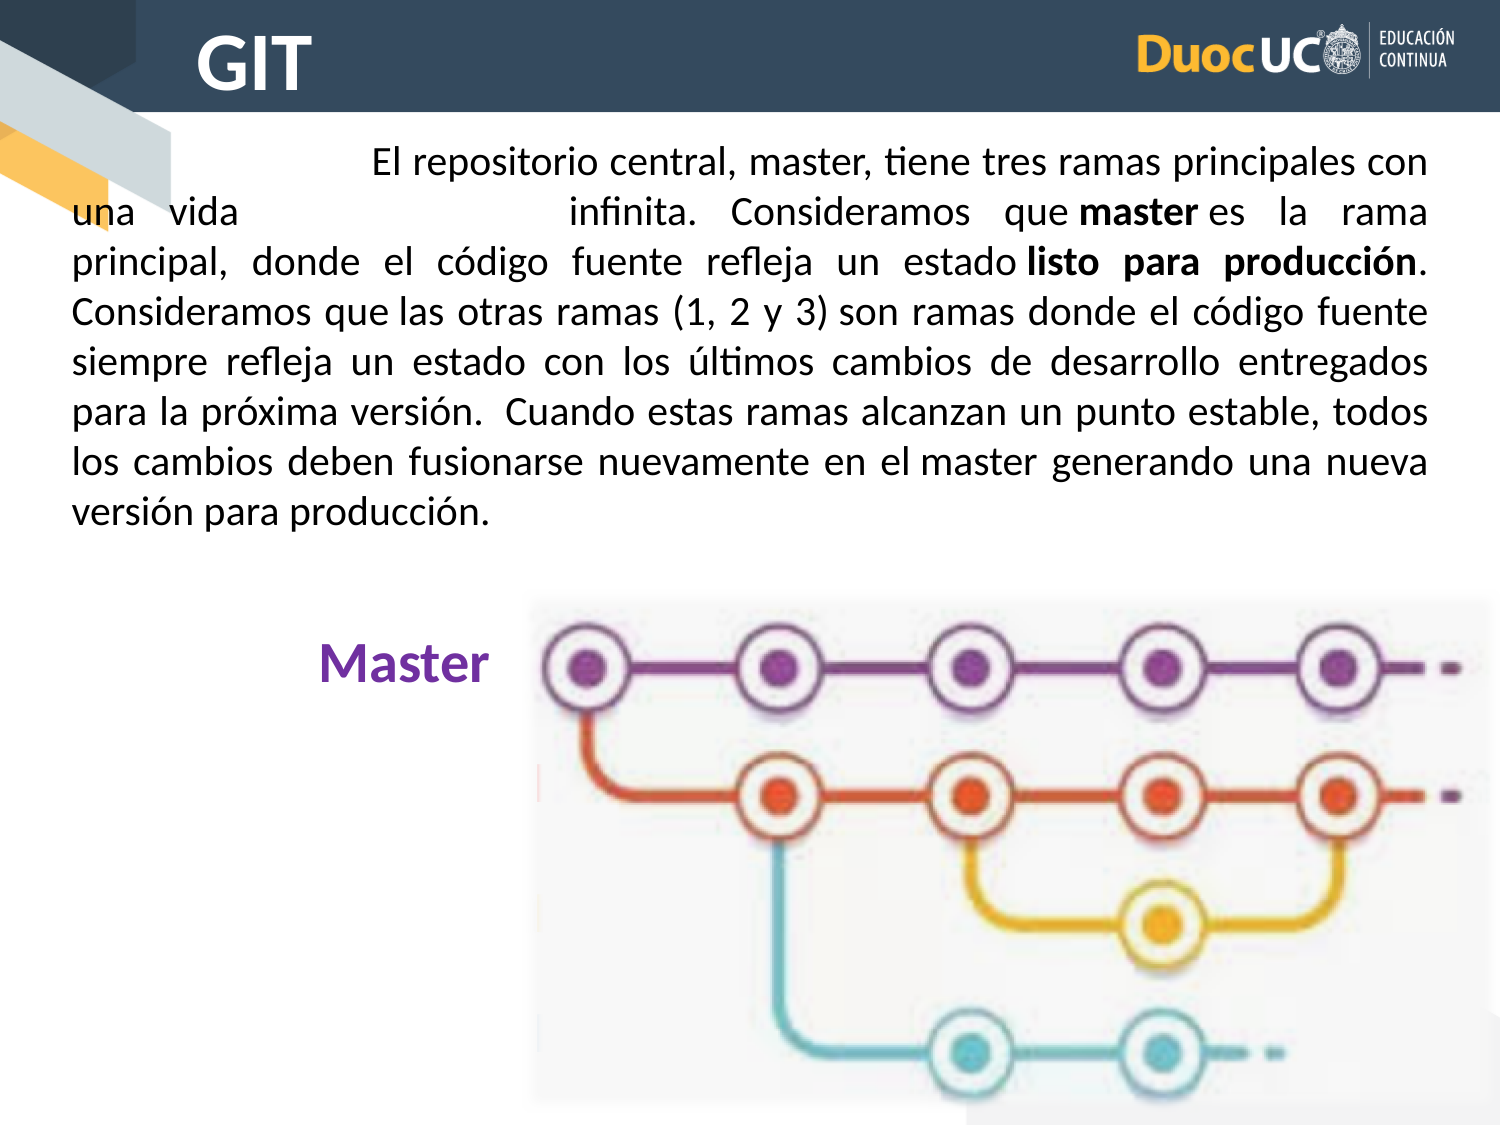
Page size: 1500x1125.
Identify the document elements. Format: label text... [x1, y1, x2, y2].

text_box El repositorio central, master, tiene tres ramas principales con una vida infinita. Consideramos que master es la rama principal, donde el código fuente refleja un estado listo para producción. Consideramos que las otras ramas (1, 2 y 3) son ramas donde el código fuente siempre refleja un estado con los últimos cambios de desarrollo entregados para la próxima versión. Cuando estas ramas alcanzan un punto estable, todos los cambios deben fusionarse nuevamente en el master generando una nueva versión para producción. Master Rama1 Rama2 Rama3 [56, 126, 1444, 1122]
text_box GIT [181, 0, 429, 115]
picture [0, 0, 1500, 1125]
